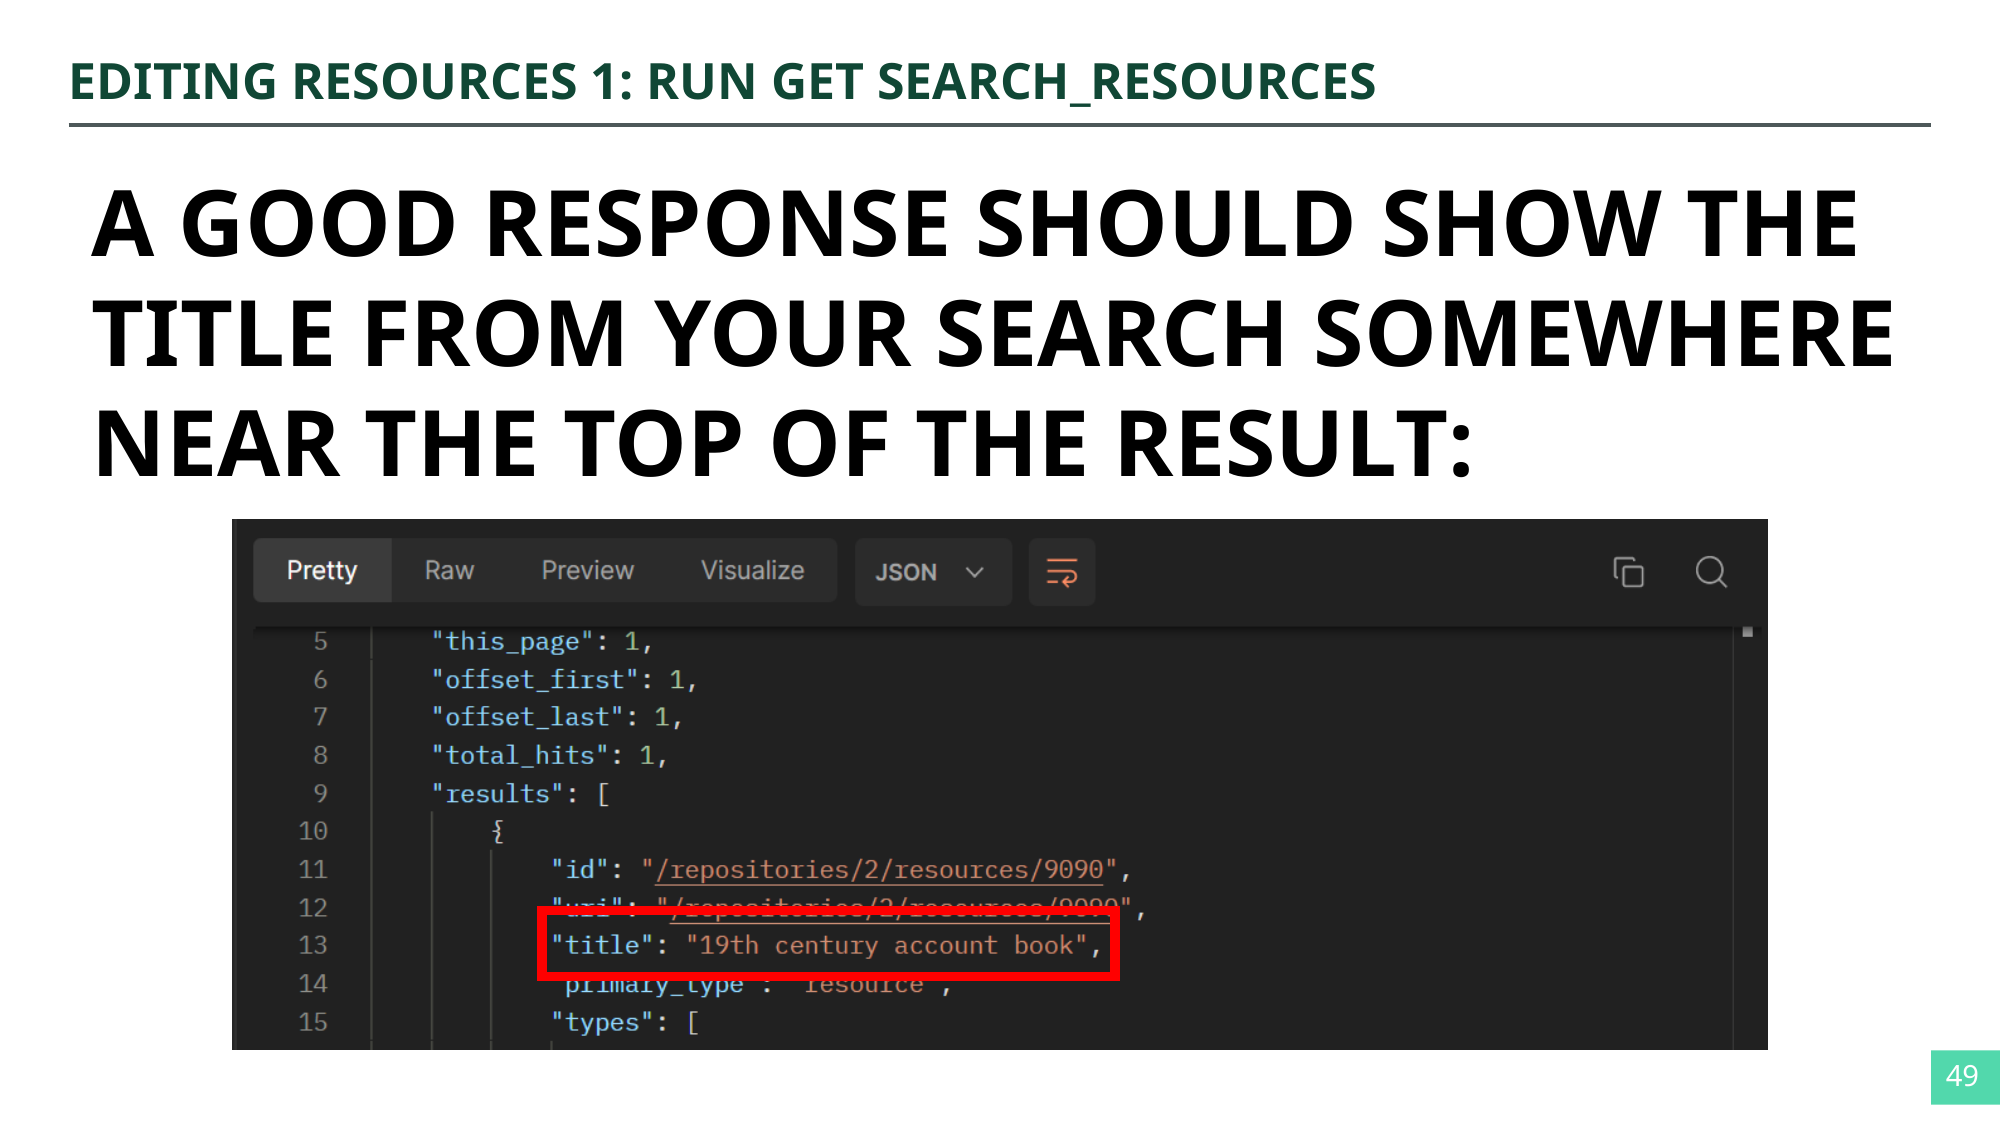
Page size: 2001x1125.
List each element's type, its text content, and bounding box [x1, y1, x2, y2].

text_box A GOOD RESPONSE SHOULD SHOW THE TITLE FROM YOUR SEARCH SOMEWHERE NEAR THE TOP OF THE RESULT: [76, 157, 1961, 502]
picture [232, 519, 1768, 1050]
title EDITING RESOURCES 1: RUN GET SEARCH_RESOURCES [53, 49, 1936, 145]
